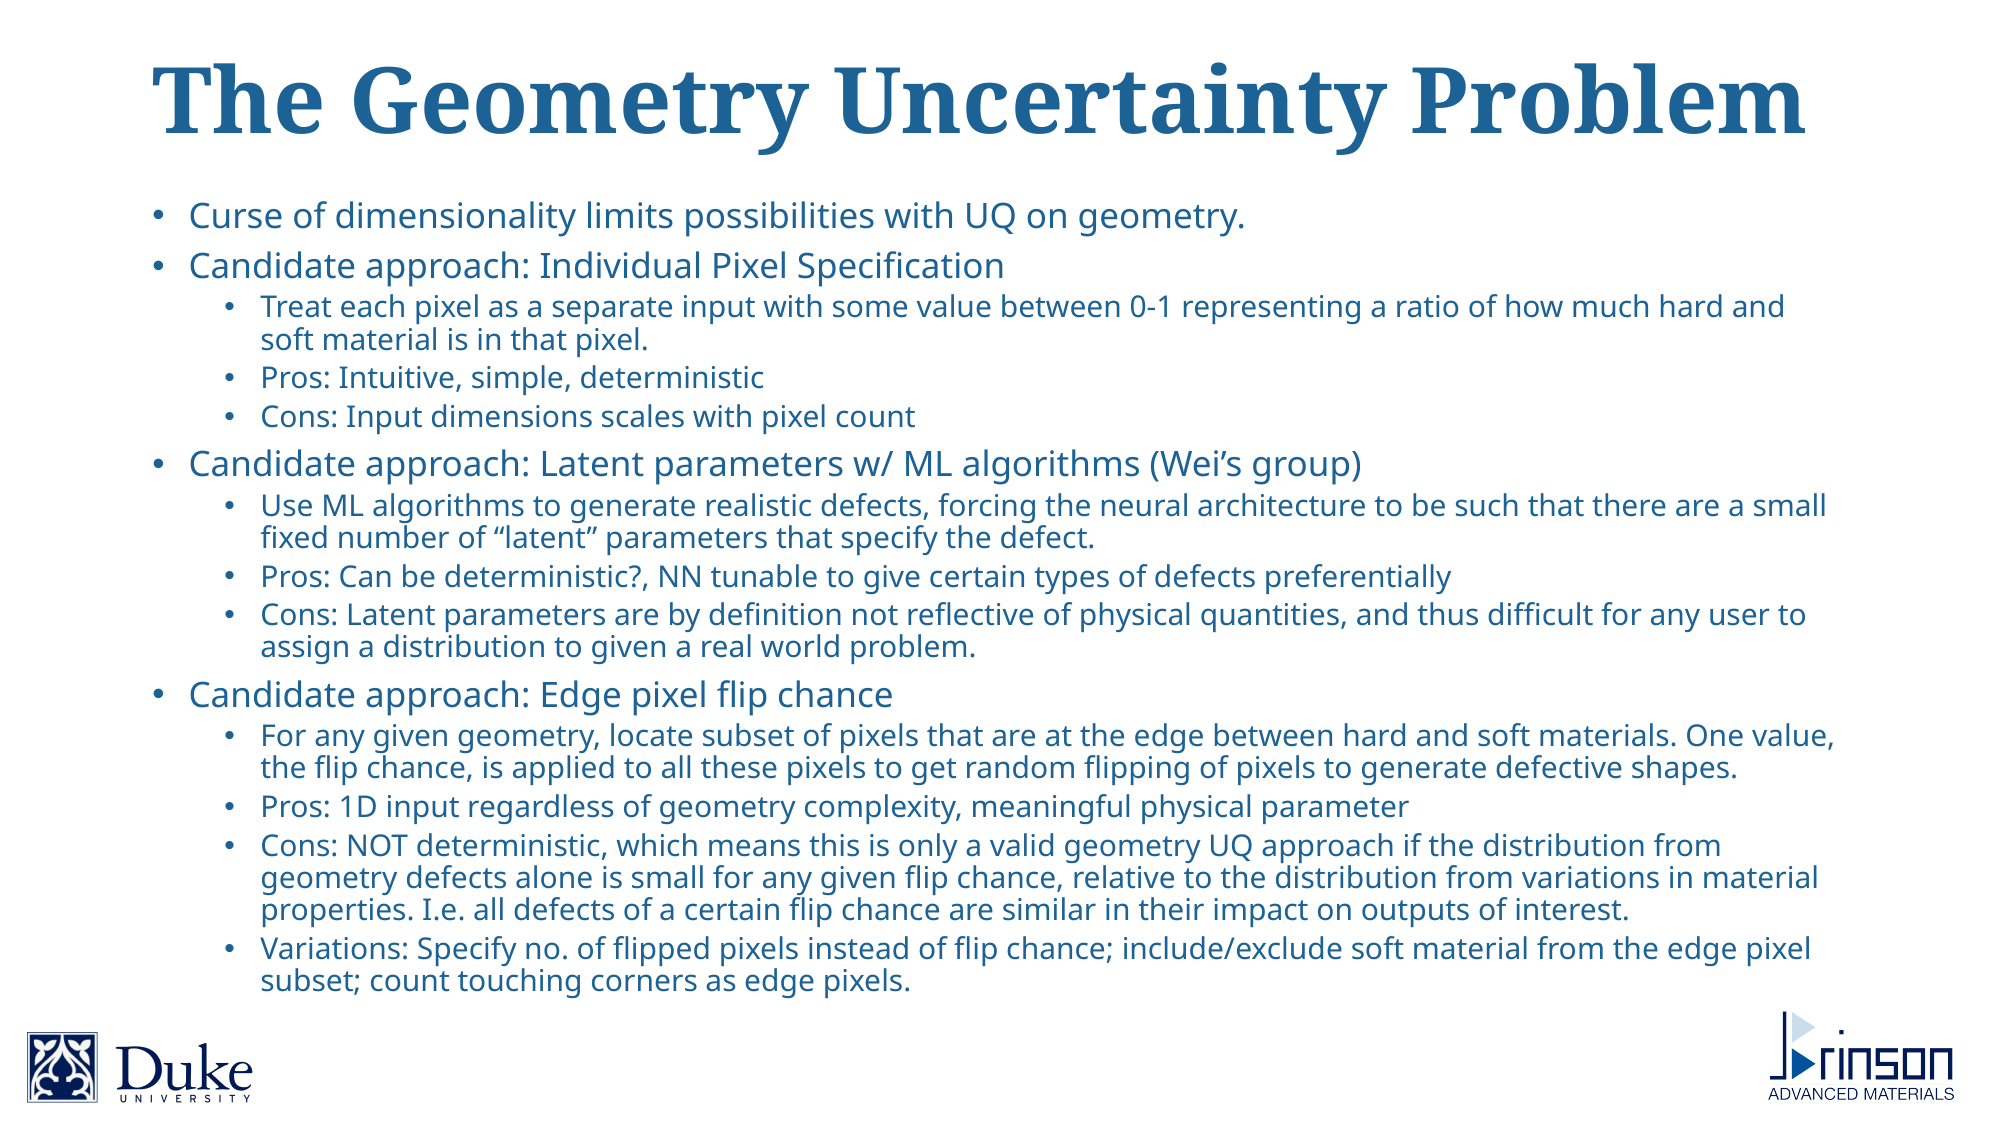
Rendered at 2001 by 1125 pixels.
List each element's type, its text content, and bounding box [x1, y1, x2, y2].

title The Geometry Uncertainty Problem [137, 17, 1863, 190]
picture [1768, 1011, 1957, 1108]
picture [27, 1032, 98, 1103]
list Curse of dimensionality limits possibilities with UQ on geometry. Candidate approach: Individual Pixel Specification Treat each pixel as a separate input with some value between 0-1 representing a ratio of how much hard and soft material is in that pixel. Pros: Intuitive, simple, deterministic Cons: Input dimensions scales with pixel count Candidate approach: Latent parameters w/ ML algorithms (Wei’s group) Use ML algorithms to generate realistic defects, forcing the neural architecture to be such that there are a small fixed number of “latent” parameters that specify the defect. Pros: Can be deterministic?, NN tunable to give certain types of defects preferentially Cons: Latent parameters are by definition not reflective of physical quantities, and thus difficult for any user to assign a distribution to given a real world problem. Candidate approach: Edge pixel flip chance For any given geometry, locate subset of pixels that are at the edge between hard and soft materials. One value, the flip chance, is applied to all these pixels to get random flipping of pixels to generate defective shapes. Pros: 1D input regardless of geometry complexity, meaningful physical parameter Cons: NOT deterministic, which means this is only a valid geometry UQ approach if the distribution from geometry defects alone is small for any given flip chance, relative to the distribution from variations in material properties. I.e. all defects of a certain flip chance are similar in their impact on outputs of interest. Variations: Specify no. of flipped pixels instead of flip chance; include/exclude soft material from the edge pixel subset; count touching corners as edge pixels. [137, 190, 1863, 1014]
picture [115, 1042, 253, 1103]
